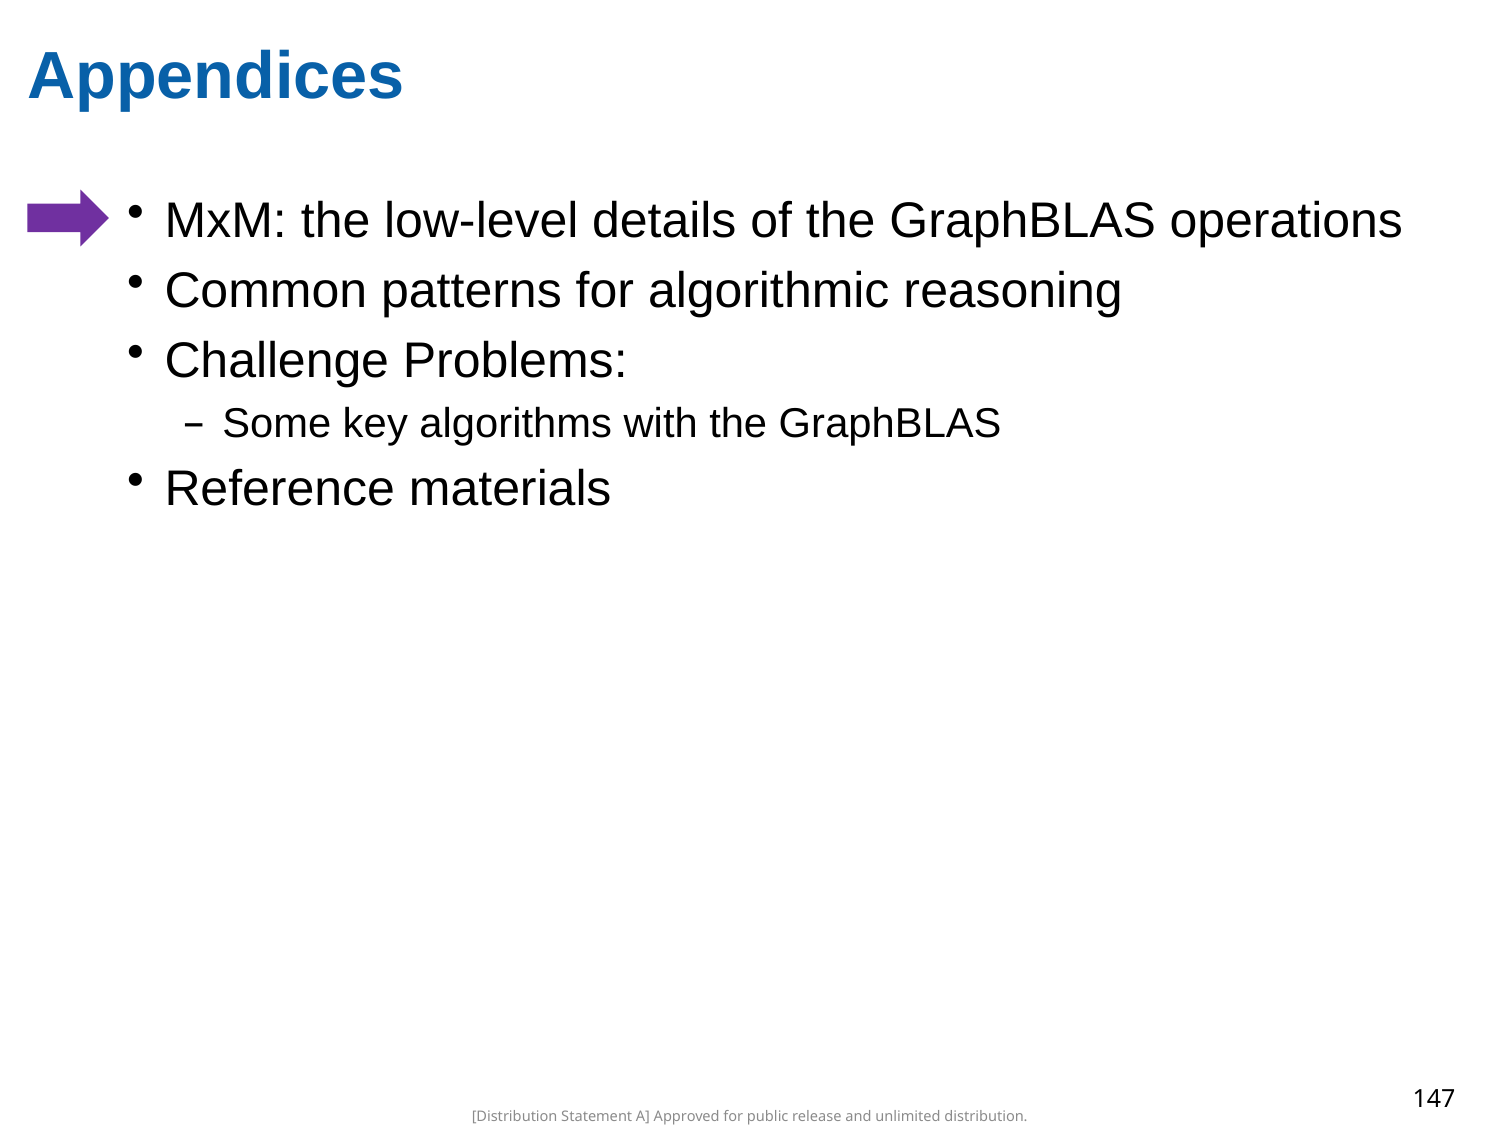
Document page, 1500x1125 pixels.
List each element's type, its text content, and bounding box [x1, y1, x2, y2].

text_box [27, 189, 109, 247]
slide_number 147 [1397, 1074, 1500, 1125]
title Appendices [27, 31, 1379, 178]
list MxM: the low-level details of the GraphBLAS operations Common patterns for algorithmic reasoning Challenge Problems: Some key algorithms with the GraphBLAS Reference materials [127, 186, 1467, 982]
